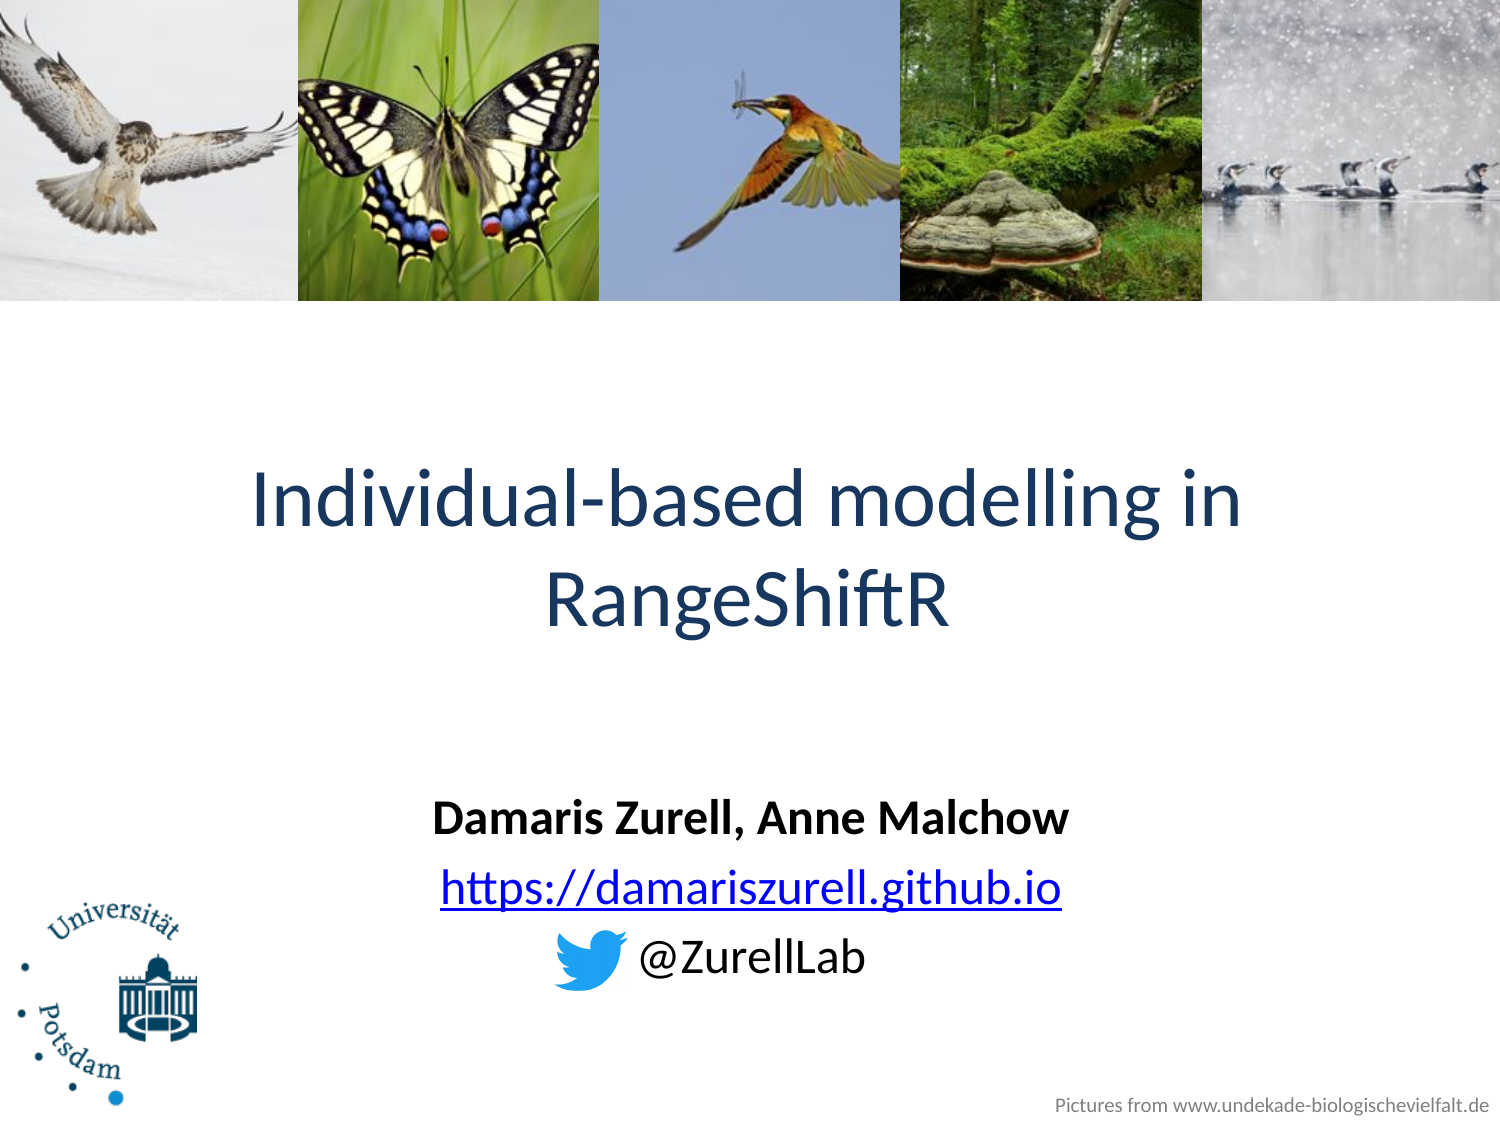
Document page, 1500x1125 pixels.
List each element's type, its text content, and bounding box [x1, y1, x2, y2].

text_box Individual-based modelling in RangeShiftR [133, 422, 1361, 664]
text_box Pictures from www.undekade-biologischevielfalt.de [1040, 1084, 1500, 1125]
picture [6, 902, 197, 1108]
picture [182, 991, 186, 1014]
picture [0, 0, 1500, 301]
text_box Damaris Zurell, Anne Malchow https://damariszurell.github.io @ZurellLab [39, 784, 1463, 1005]
picture [189, 991, 193, 1014]
picture [554, 930, 629, 991]
